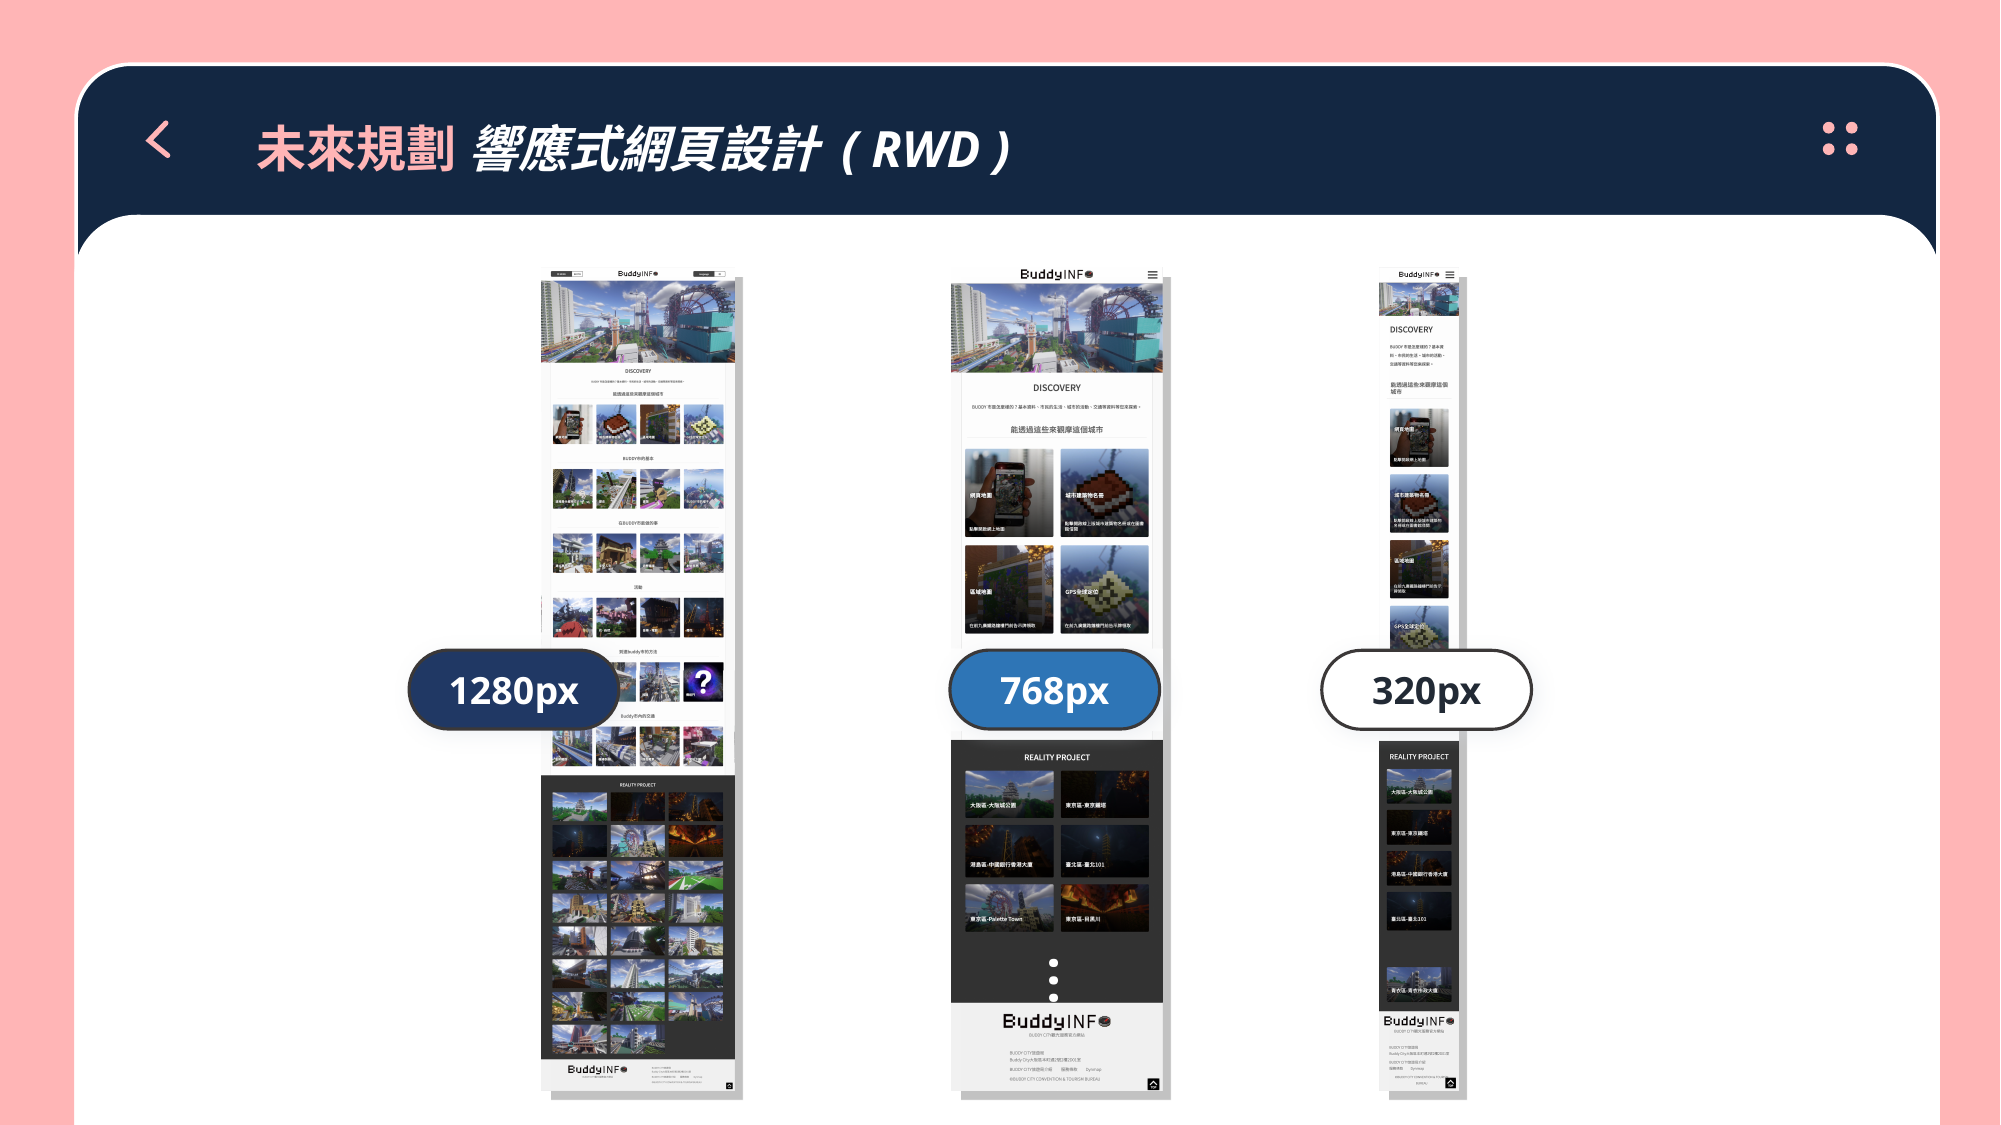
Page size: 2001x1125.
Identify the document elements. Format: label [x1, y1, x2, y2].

picture [951, 267, 1163, 1091]
picture [541, 267, 735, 1091]
picture [1379, 267, 1459, 1091]
text_box [76, 64, 1938, 1125]
